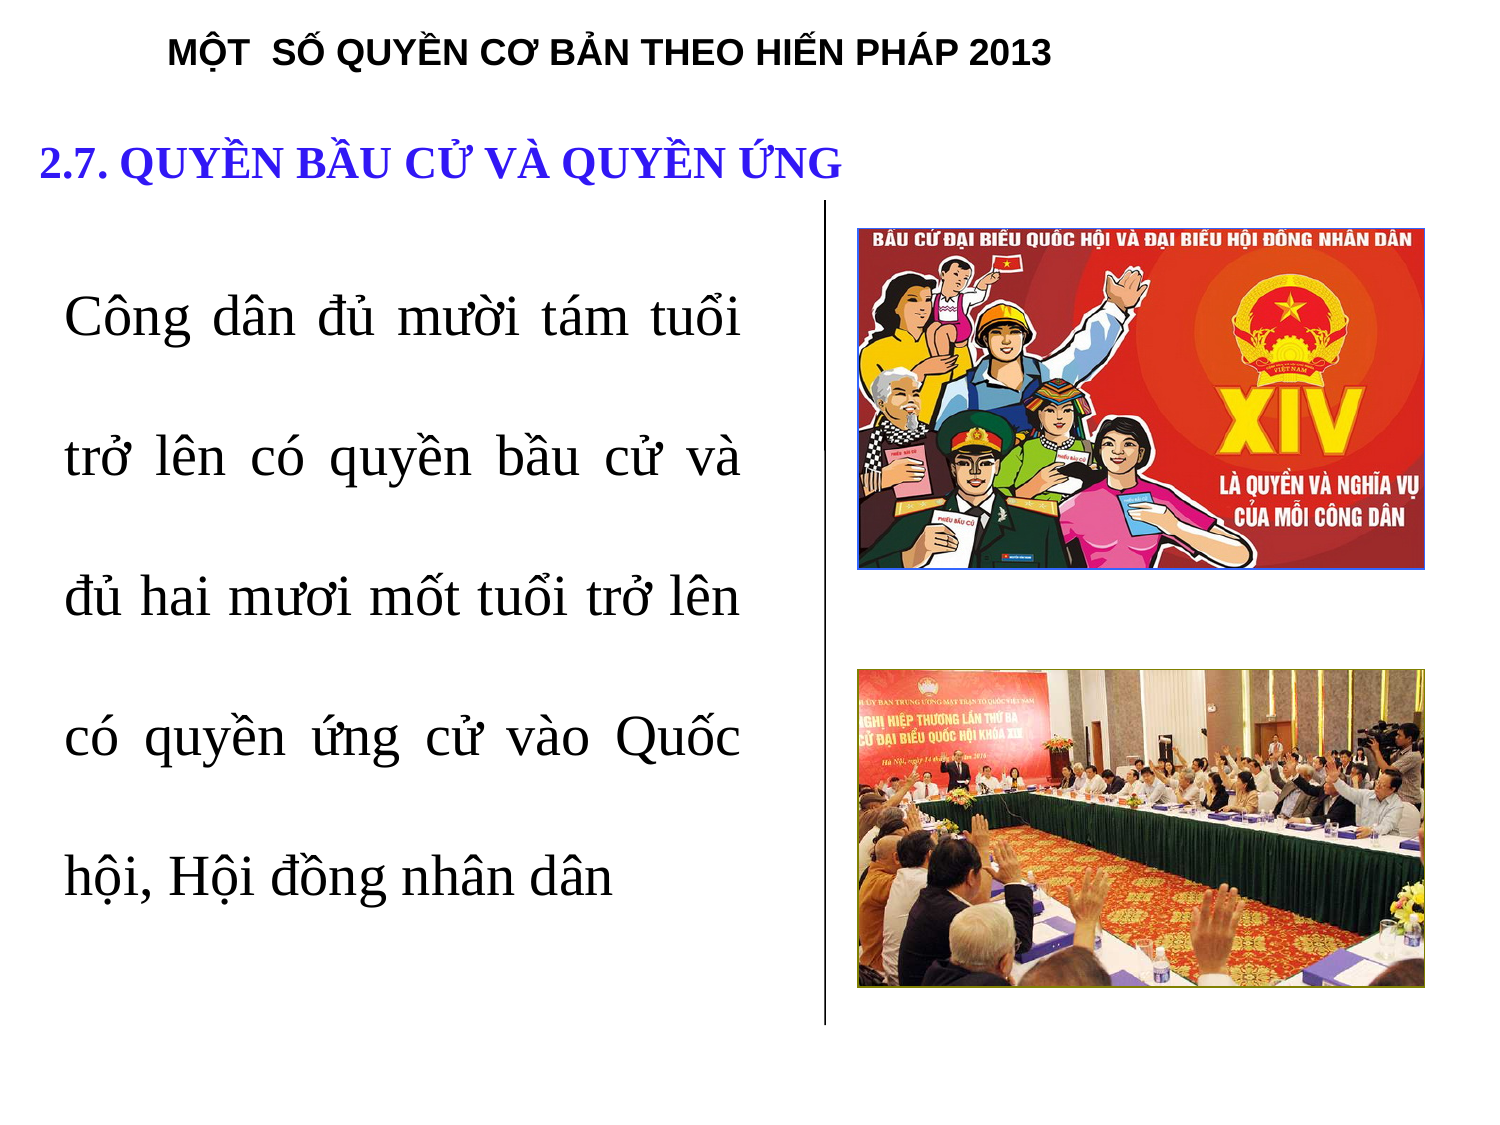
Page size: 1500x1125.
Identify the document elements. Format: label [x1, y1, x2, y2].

text_box [24, 0, 1463, 1043]
